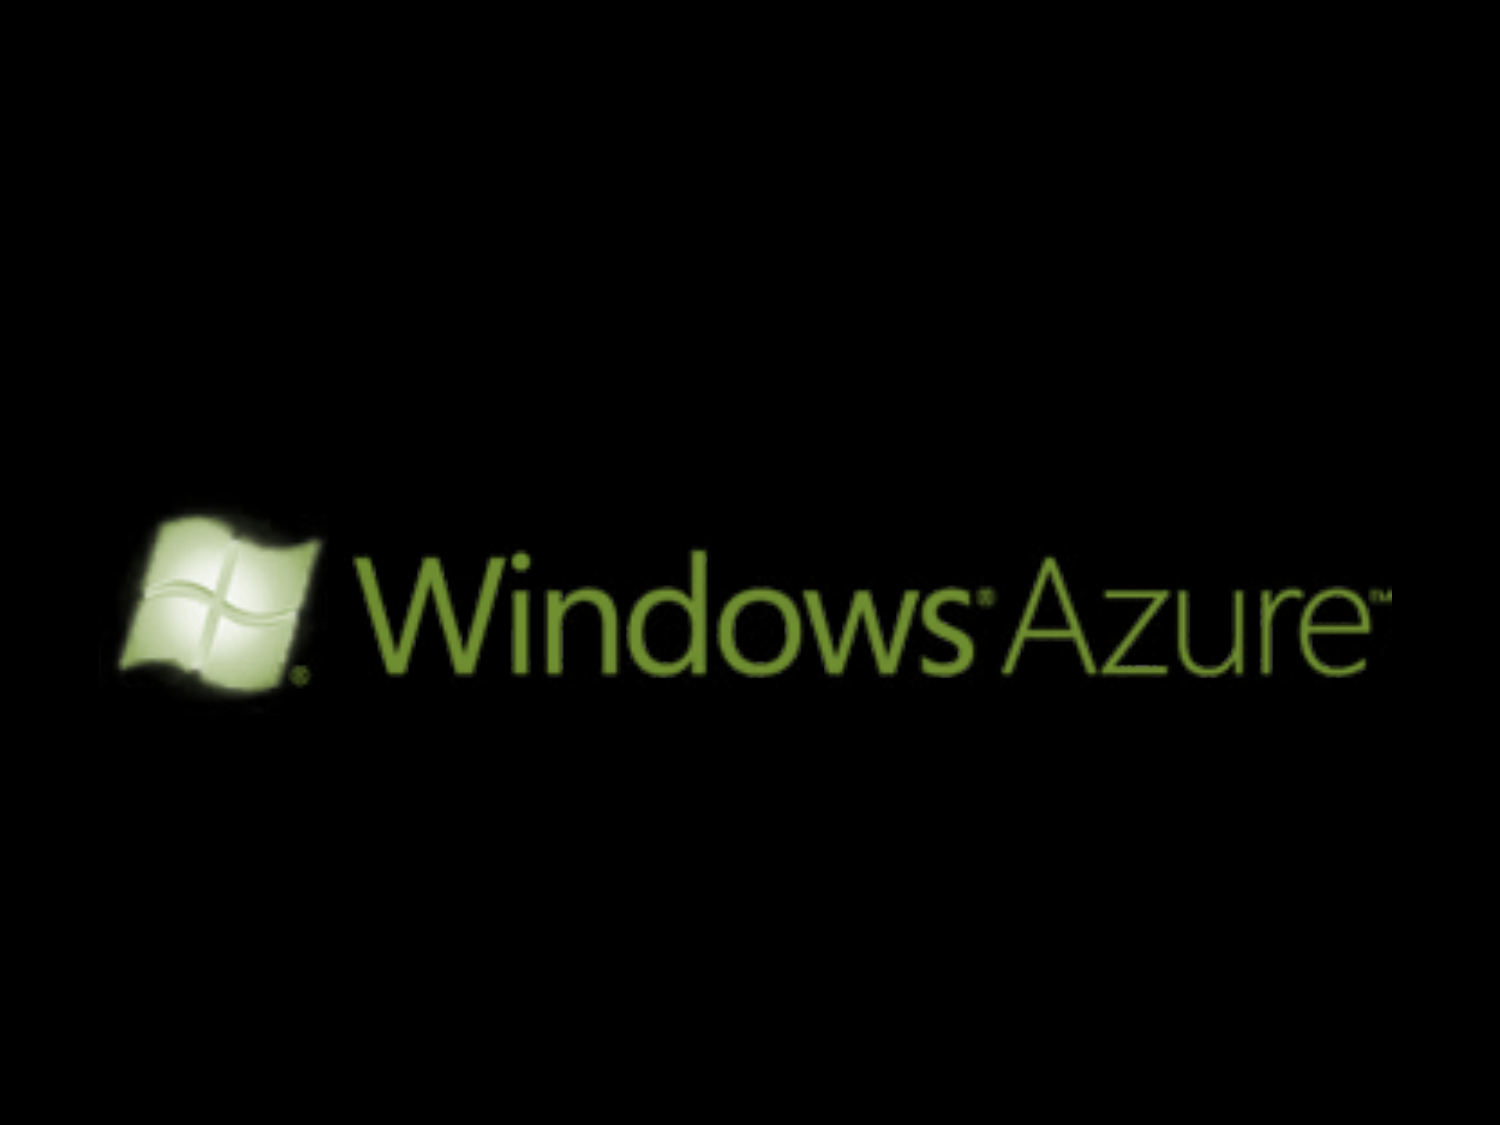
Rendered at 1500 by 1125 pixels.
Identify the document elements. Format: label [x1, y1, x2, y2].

picture [99, 487, 1393, 726]
